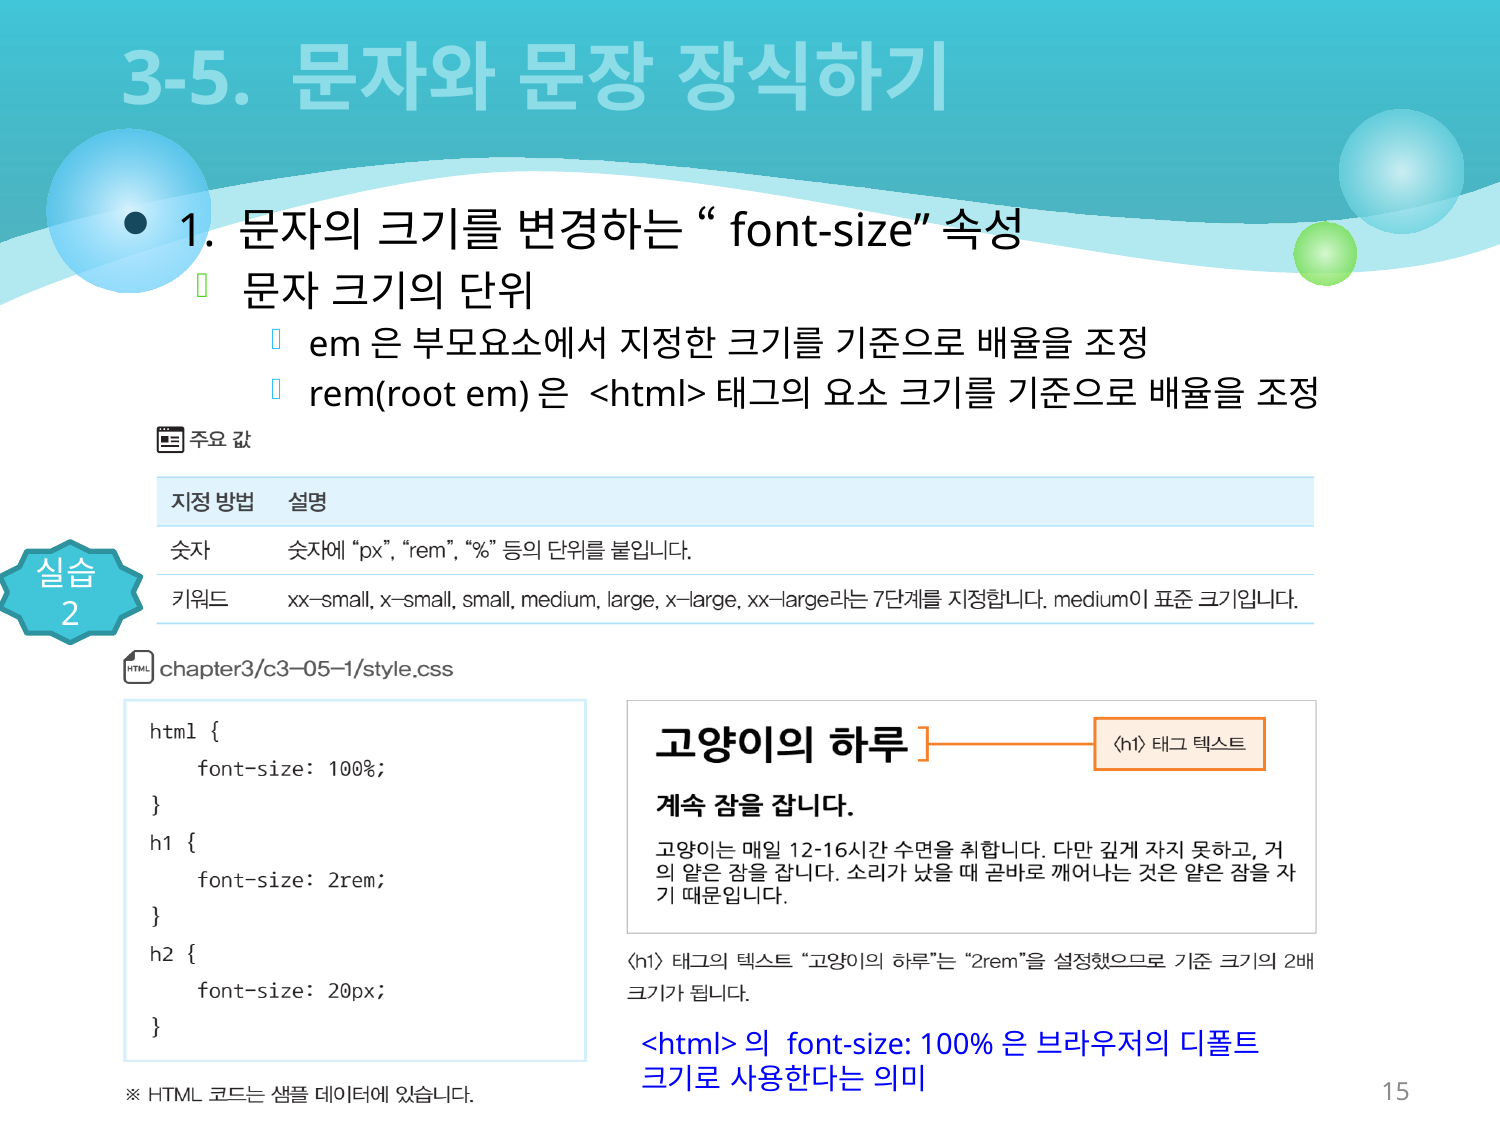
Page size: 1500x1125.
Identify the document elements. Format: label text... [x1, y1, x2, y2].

list 1. 문자의 크기를 변경하는 “font-size”속성 문자 크기의 단위 em은 부모요소에서 지정한 크기를 기준으로 배율을 조정 rem(root em)은 <html>태그의 요소 크기를 기준으로 배율을 조정 [106, 193, 1489, 1016]
picture [139, 416, 1327, 633]
text_box 3-7. 색 넣기 [133, 414, 1332, 642]
text_box 3-5. 문자와 문장 장식하기 [105, 9, 1456, 139]
text_box 실습2 [0, 539, 133, 646]
slide_number 15 [1335, 1072, 1425, 1113]
picture [105, 642, 1331, 1114]
